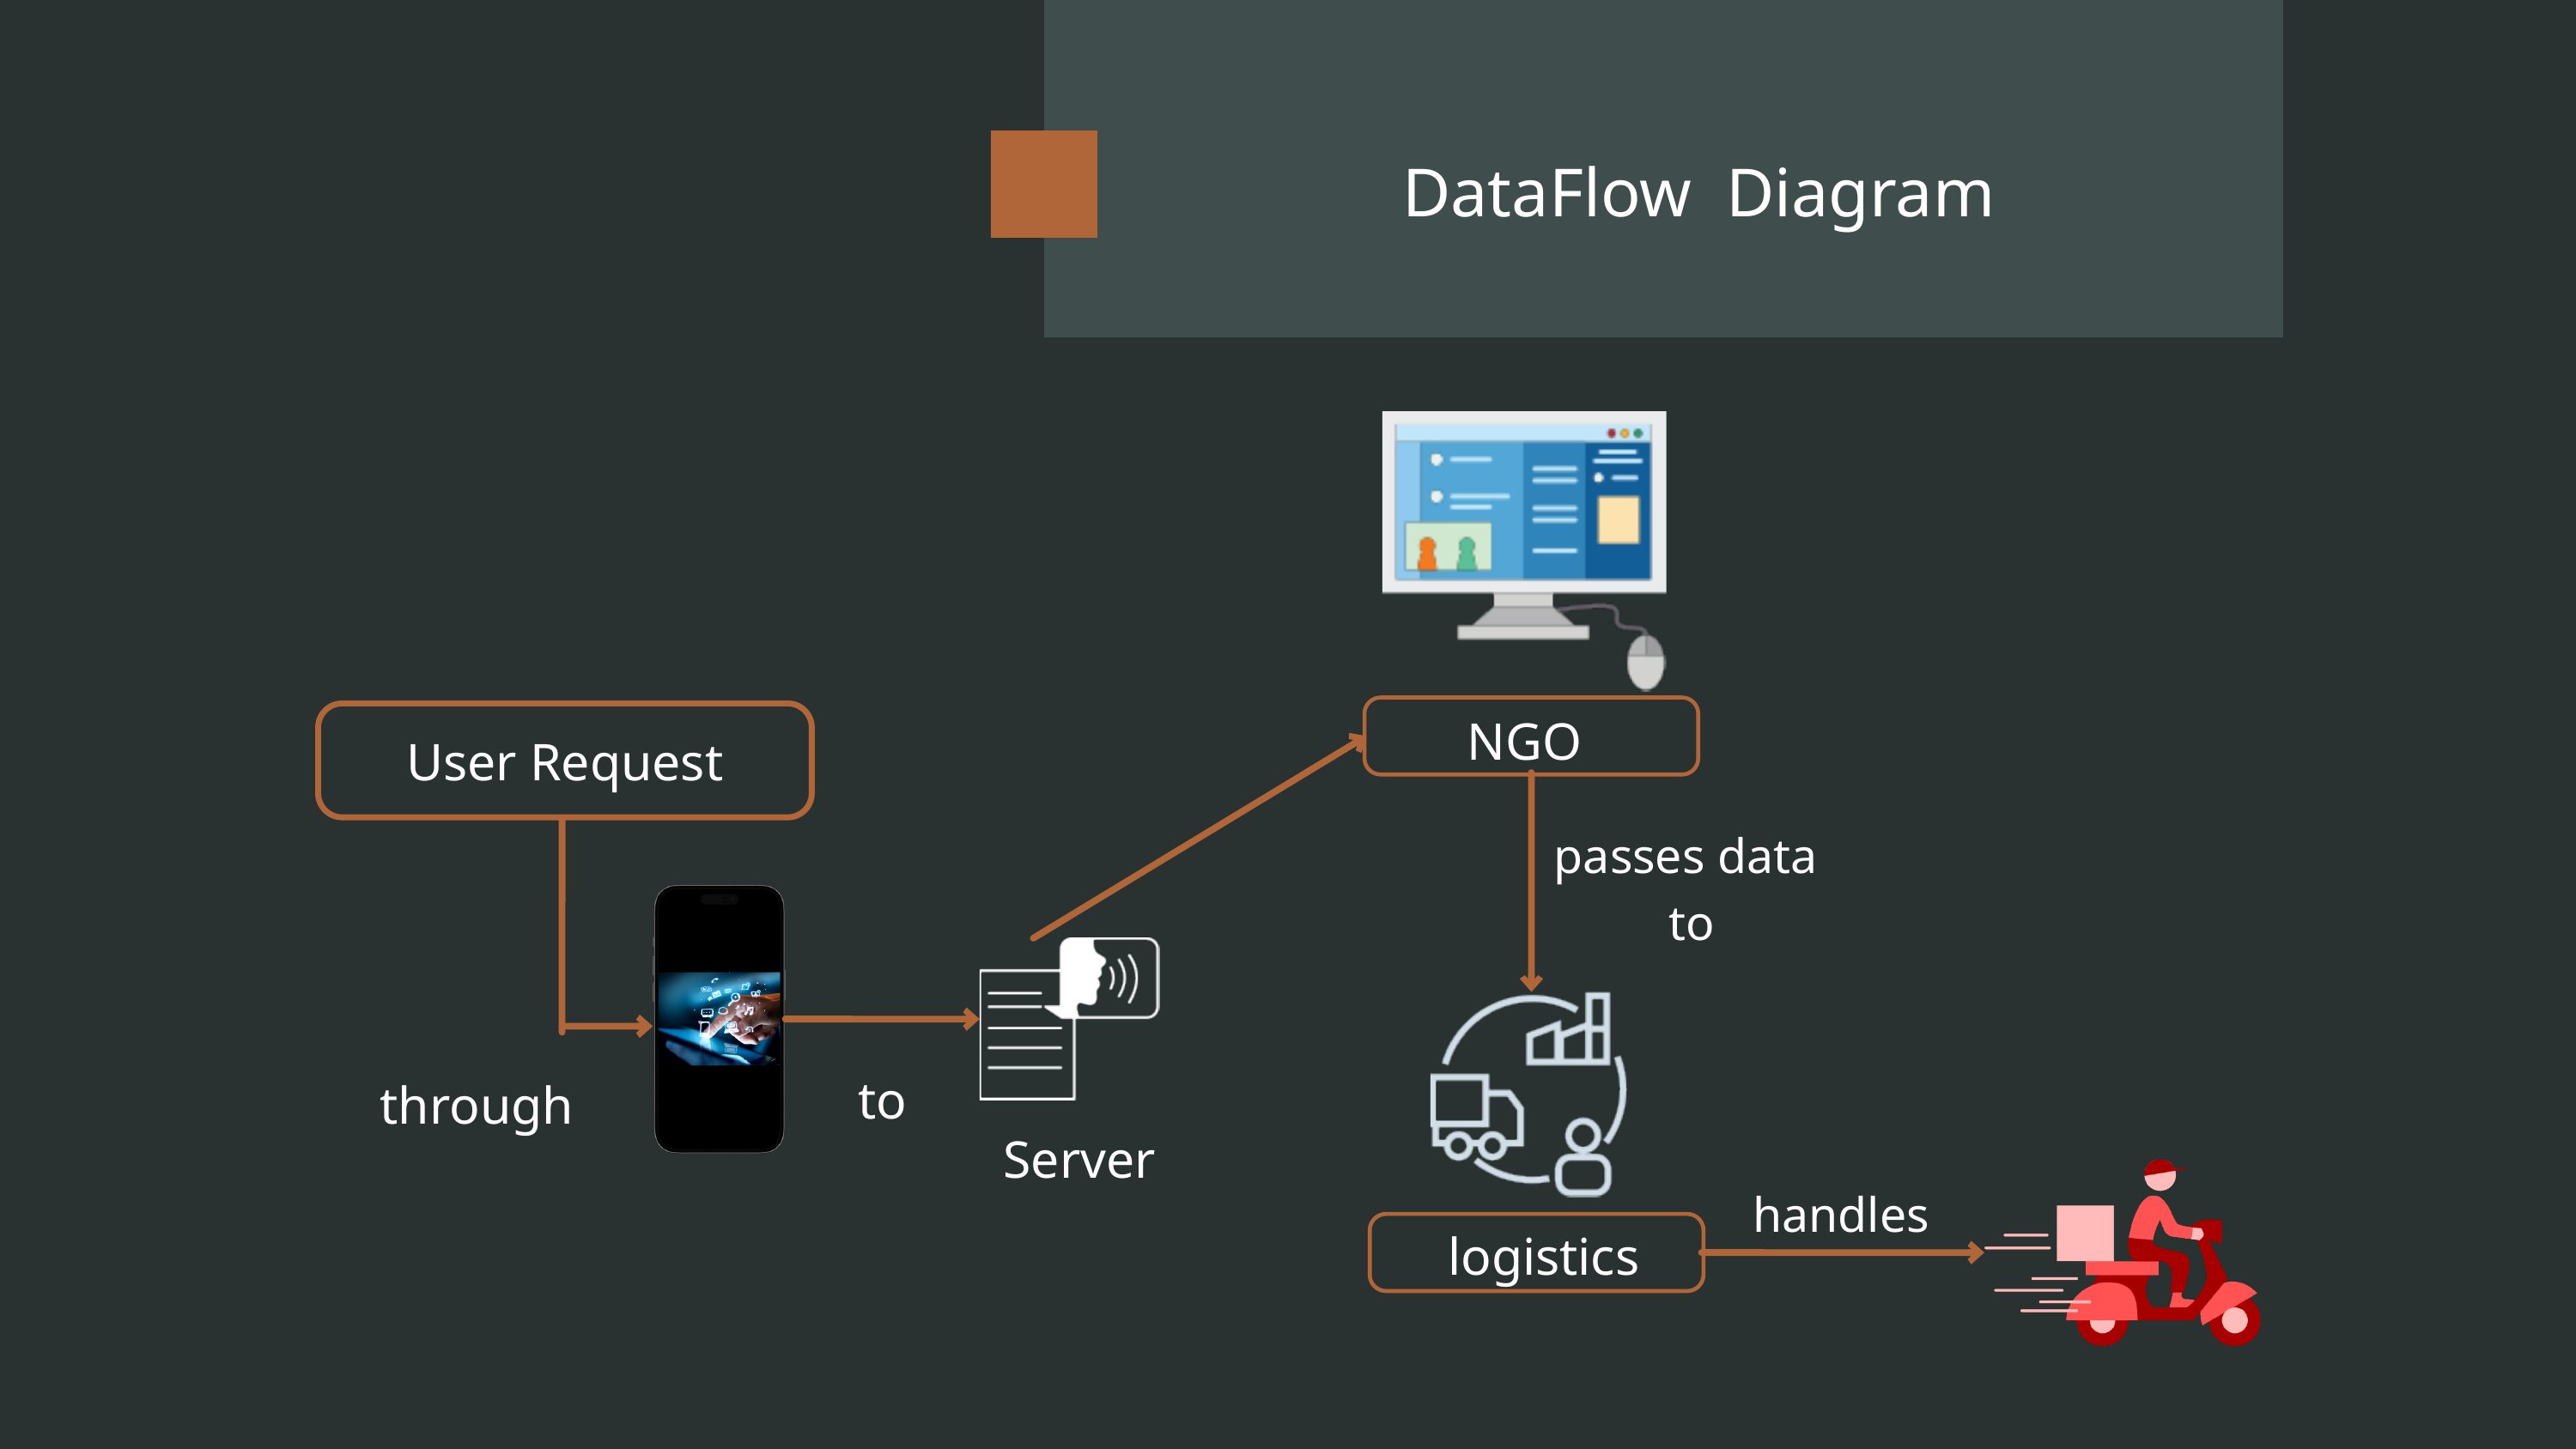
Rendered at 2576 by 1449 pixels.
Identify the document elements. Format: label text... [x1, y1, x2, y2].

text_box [653, 884, 786, 1154]
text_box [990, 130, 1098, 239]
text_box [1430, 991, 1632, 1197]
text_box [1362, 695, 1701, 777]
text_box [1984, 1160, 2261, 1346]
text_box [1367, 1211, 1706, 1294]
text_box Server [918, 1117, 1242, 1189]
text_box through [315, 1063, 639, 1135]
text_box to [816, 1058, 950, 1130]
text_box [315, 700, 815, 821]
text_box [1043, 0, 2283, 338]
text_box [979, 937, 1161, 1100]
text_box passes data to [1530, 816, 1854, 950]
text_box [1382, 411, 1667, 692]
text_box handles [1686, 1175, 2009, 1242]
